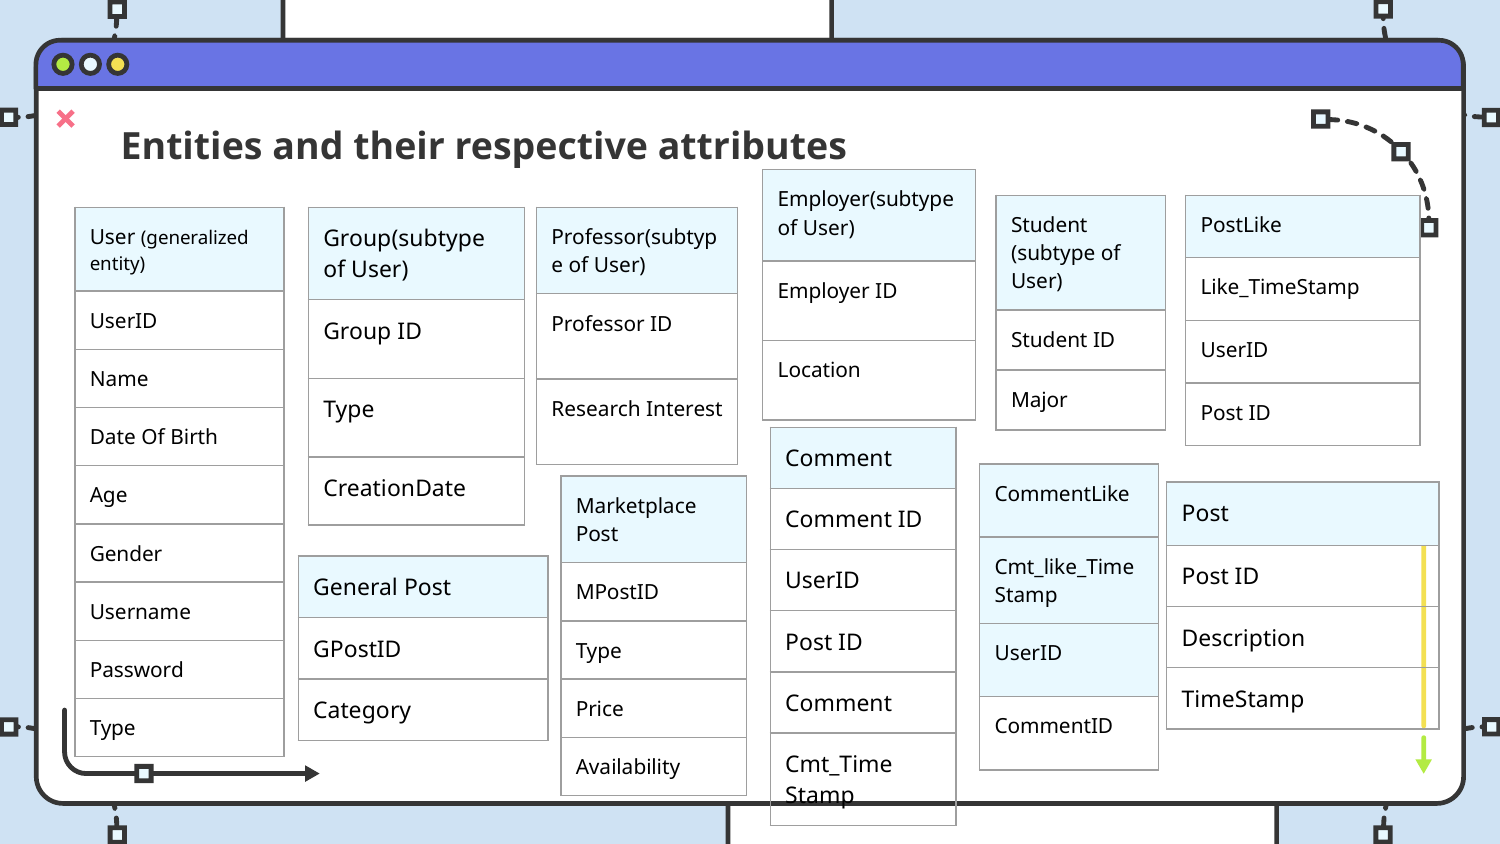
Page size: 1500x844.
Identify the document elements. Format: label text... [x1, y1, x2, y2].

table_cell Type [309, 379, 524, 456]
table_header CommentLike [980, 465, 1158, 536]
table_cell TimeStamp [1167, 668, 1410, 728]
table_cell Post ID [771, 611, 955, 671]
table_cell Post ID [1186, 384, 1419, 445]
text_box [1415, 523, 1433, 729]
table_cell Type [76, 699, 283, 706]
table_header PostLike [1186, 196, 1419, 257]
table_cell Date Of Birth [76, 408, 283, 465]
table_cell Professor ID [537, 294, 737, 378]
table_header Post [1167, 483, 1438, 545]
table_cell Cmt_like_TimeStamp [980, 538, 1158, 623]
table_cell Gender [76, 525, 283, 581]
table_cell MPostID [562, 563, 746, 620]
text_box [1415, 736, 1433, 775]
table_header Marketplace Post [562, 477, 746, 562]
table_header Student (subtype of User) [997, 196, 1165, 309]
table_cell Name [76, 350, 283, 407]
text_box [56, 109, 76, 129]
table_cell UserID [76, 292, 283, 349]
table_cell CommentID [980, 697, 1158, 769]
table_cell Description [1167, 607, 1410, 667]
table_cell Comment [771, 673, 955, 732]
table_header Employer(subtype of User) [763, 170, 975, 260]
subtitle Entities and their respective attributes [105, 107, 1045, 240]
table_header Comment [771, 428, 955, 488]
table_cell Employer ID [763, 262, 975, 340]
table_cell Cmt_Time Stamp [771, 734, 955, 825]
table_cell Age [76, 466, 283, 523]
table_cell Username [76, 583, 283, 640]
table_cell Location [763, 341, 975, 419]
table_cell Type [562, 622, 746, 678]
table_cell Availability [562, 738, 746, 795]
table_cell Price [562, 680, 746, 737]
table_cell Student ID [997, 311, 1165, 369]
table_cell GPostID [299, 618, 547, 678]
table_cell UserID [771, 550, 955, 610]
table_cell Category [299, 680, 547, 740]
table_cell Comment ID [771, 489, 955, 549]
table_cell Group ID [309, 300, 524, 378]
table_cell Major [997, 371, 1165, 429]
table_cell Post ID [1167, 546, 1410, 606]
table_header General Post [299, 557, 547, 617]
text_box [1310, 109, 1439, 238]
table_cell Password [76, 641, 283, 698]
table_cell UserID [1186, 321, 1419, 382]
table_cell Research Interest [537, 380, 737, 464]
table_header Group(subtype of User) [309, 208, 524, 299]
table_cell UserID [980, 624, 1158, 696]
table_cell Like_TimeStamp [1186, 258, 1419, 320]
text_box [61, 707, 320, 784]
table_header User (generalized entity) [76, 208, 283, 290]
table_cell CreationDate [309, 458, 524, 524]
table_header Professor(subtype of User) [537, 208, 737, 293]
